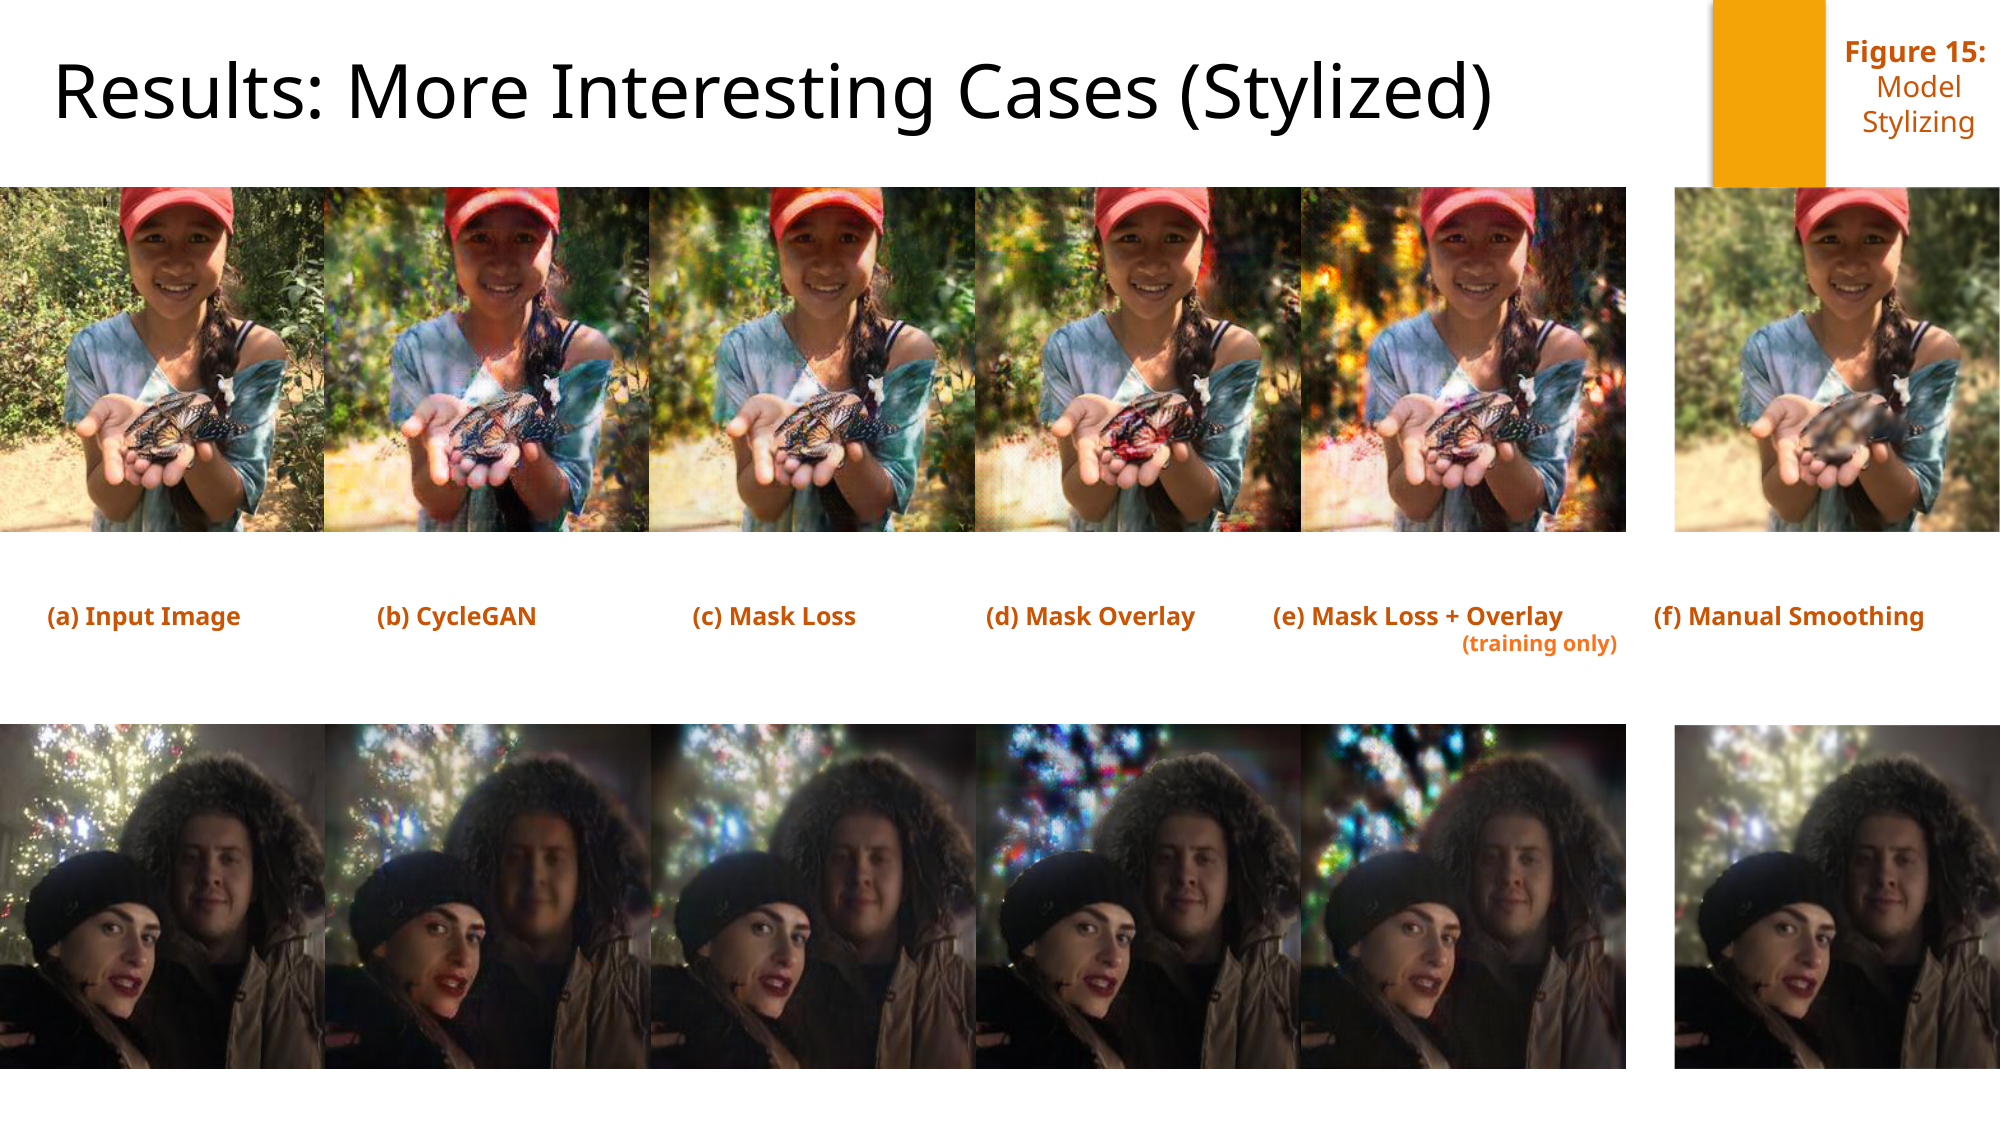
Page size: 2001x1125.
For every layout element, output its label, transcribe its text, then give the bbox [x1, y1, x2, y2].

text_box Results: More Interesting Cases (Stylized) [37, 36, 1675, 156]
text_box Figure 15: Model Stylizing [1798, 25, 2000, 146]
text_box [0, 187, 2000, 1069]
